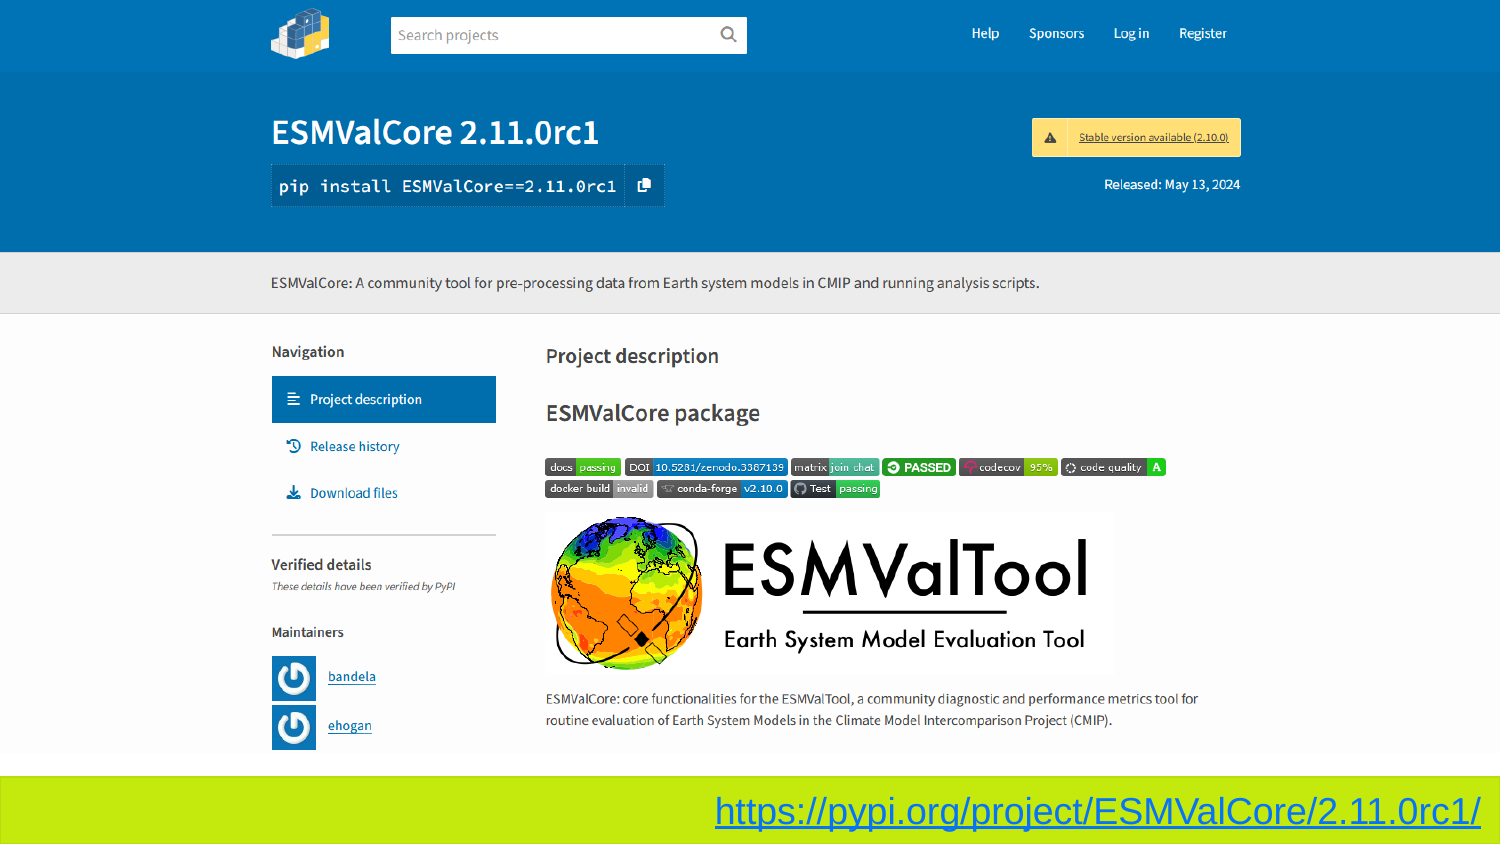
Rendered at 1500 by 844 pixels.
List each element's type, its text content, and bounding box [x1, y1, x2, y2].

text_box https://pypi.org/project/ESMValCore/2.11.0rc1/ [547, 779, 1497, 840]
picture [0, 0, 1500, 753]
